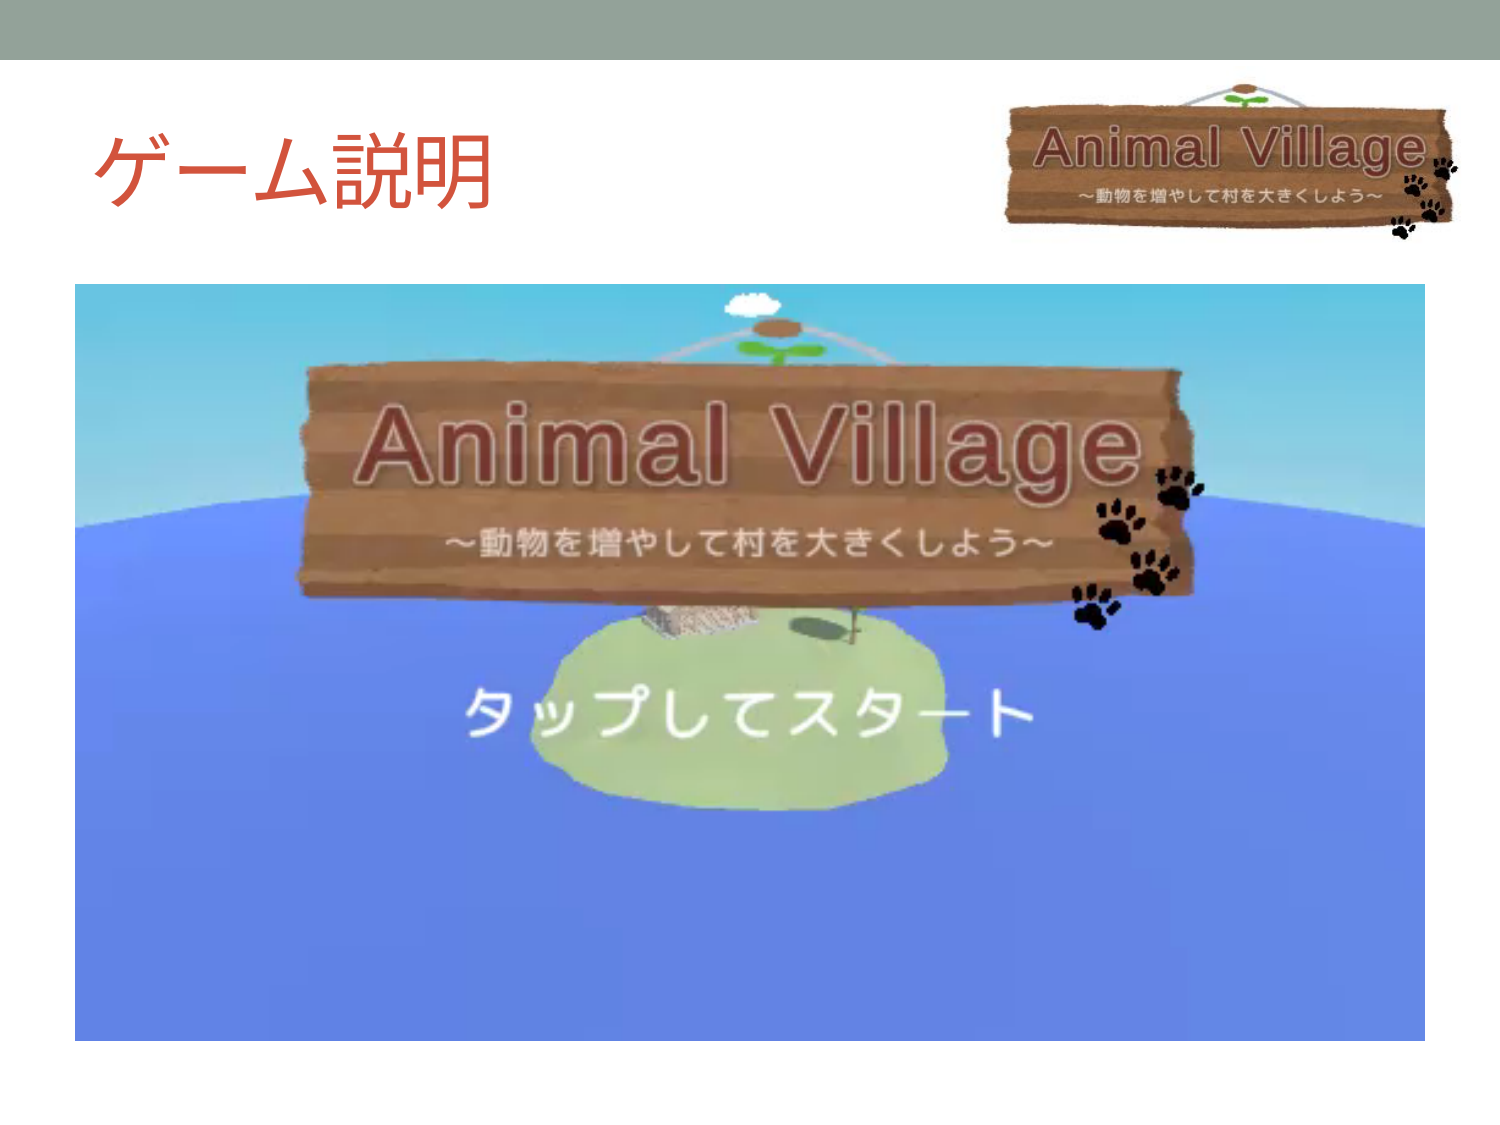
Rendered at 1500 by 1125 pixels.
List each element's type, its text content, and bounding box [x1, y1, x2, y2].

picture [985, 66, 1470, 256]
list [74, 283, 1426, 1042]
title ゲーム説明 [75, 87, 983, 250]
